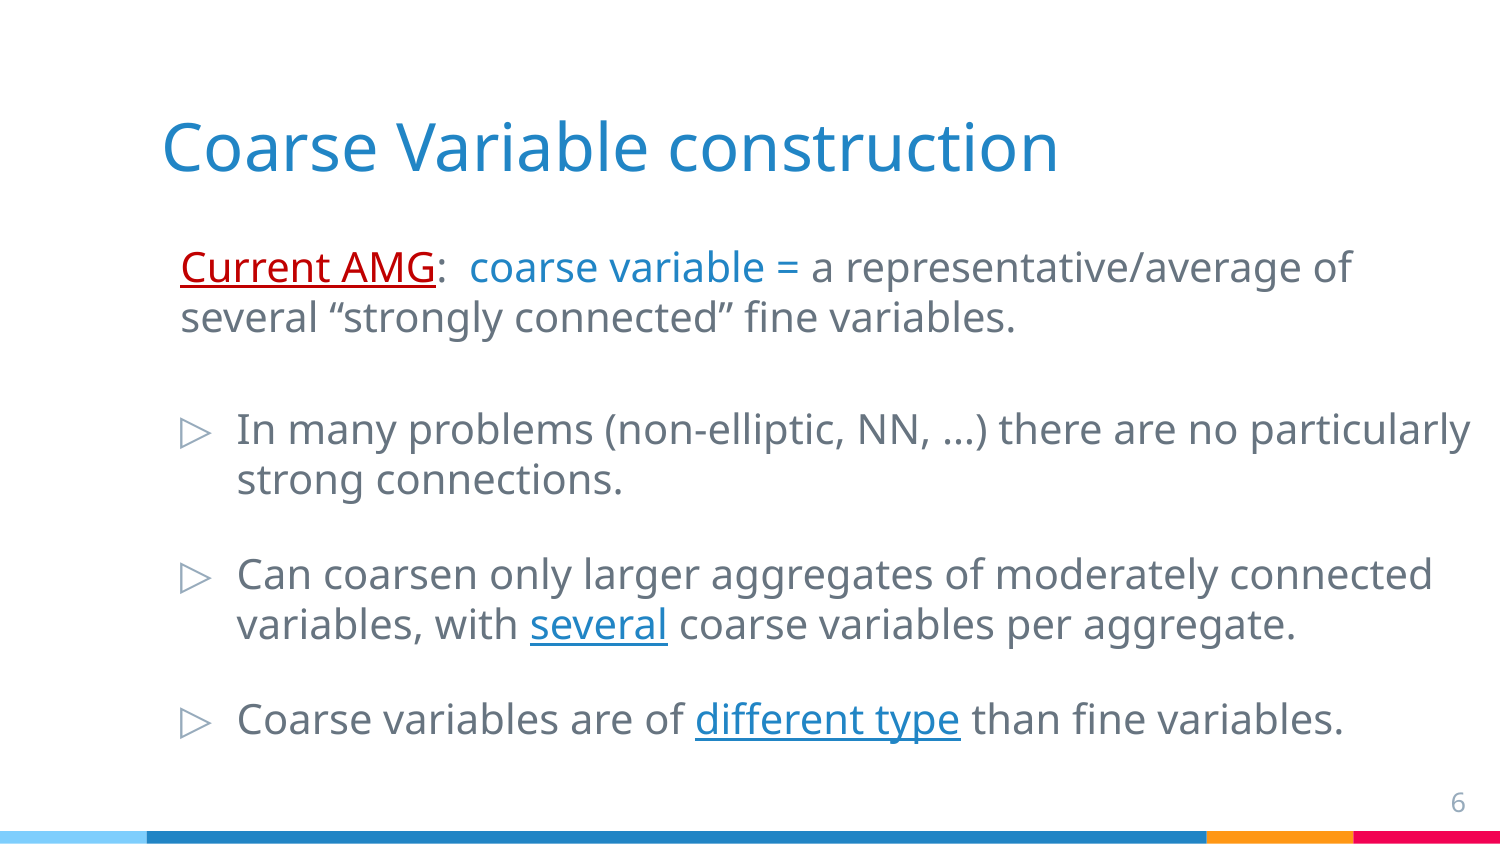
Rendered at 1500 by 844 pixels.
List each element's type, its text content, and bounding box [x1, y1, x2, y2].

list Current AMG: coarse variable = a representative/average of several “strongly connected” fine variables. In many problems (non-elliptic, NN, …) there are no particularly strong connections. Can coarsen only larger aggregates of moderately connected variables, with several coarse variables per aggregate. Coarse variables are of different type than fine variables. [146, 225, 1500, 809]
slide_number 6 [1391, 770, 1482, 822]
title Coarse Variable construction [146, 58, 1207, 200]
